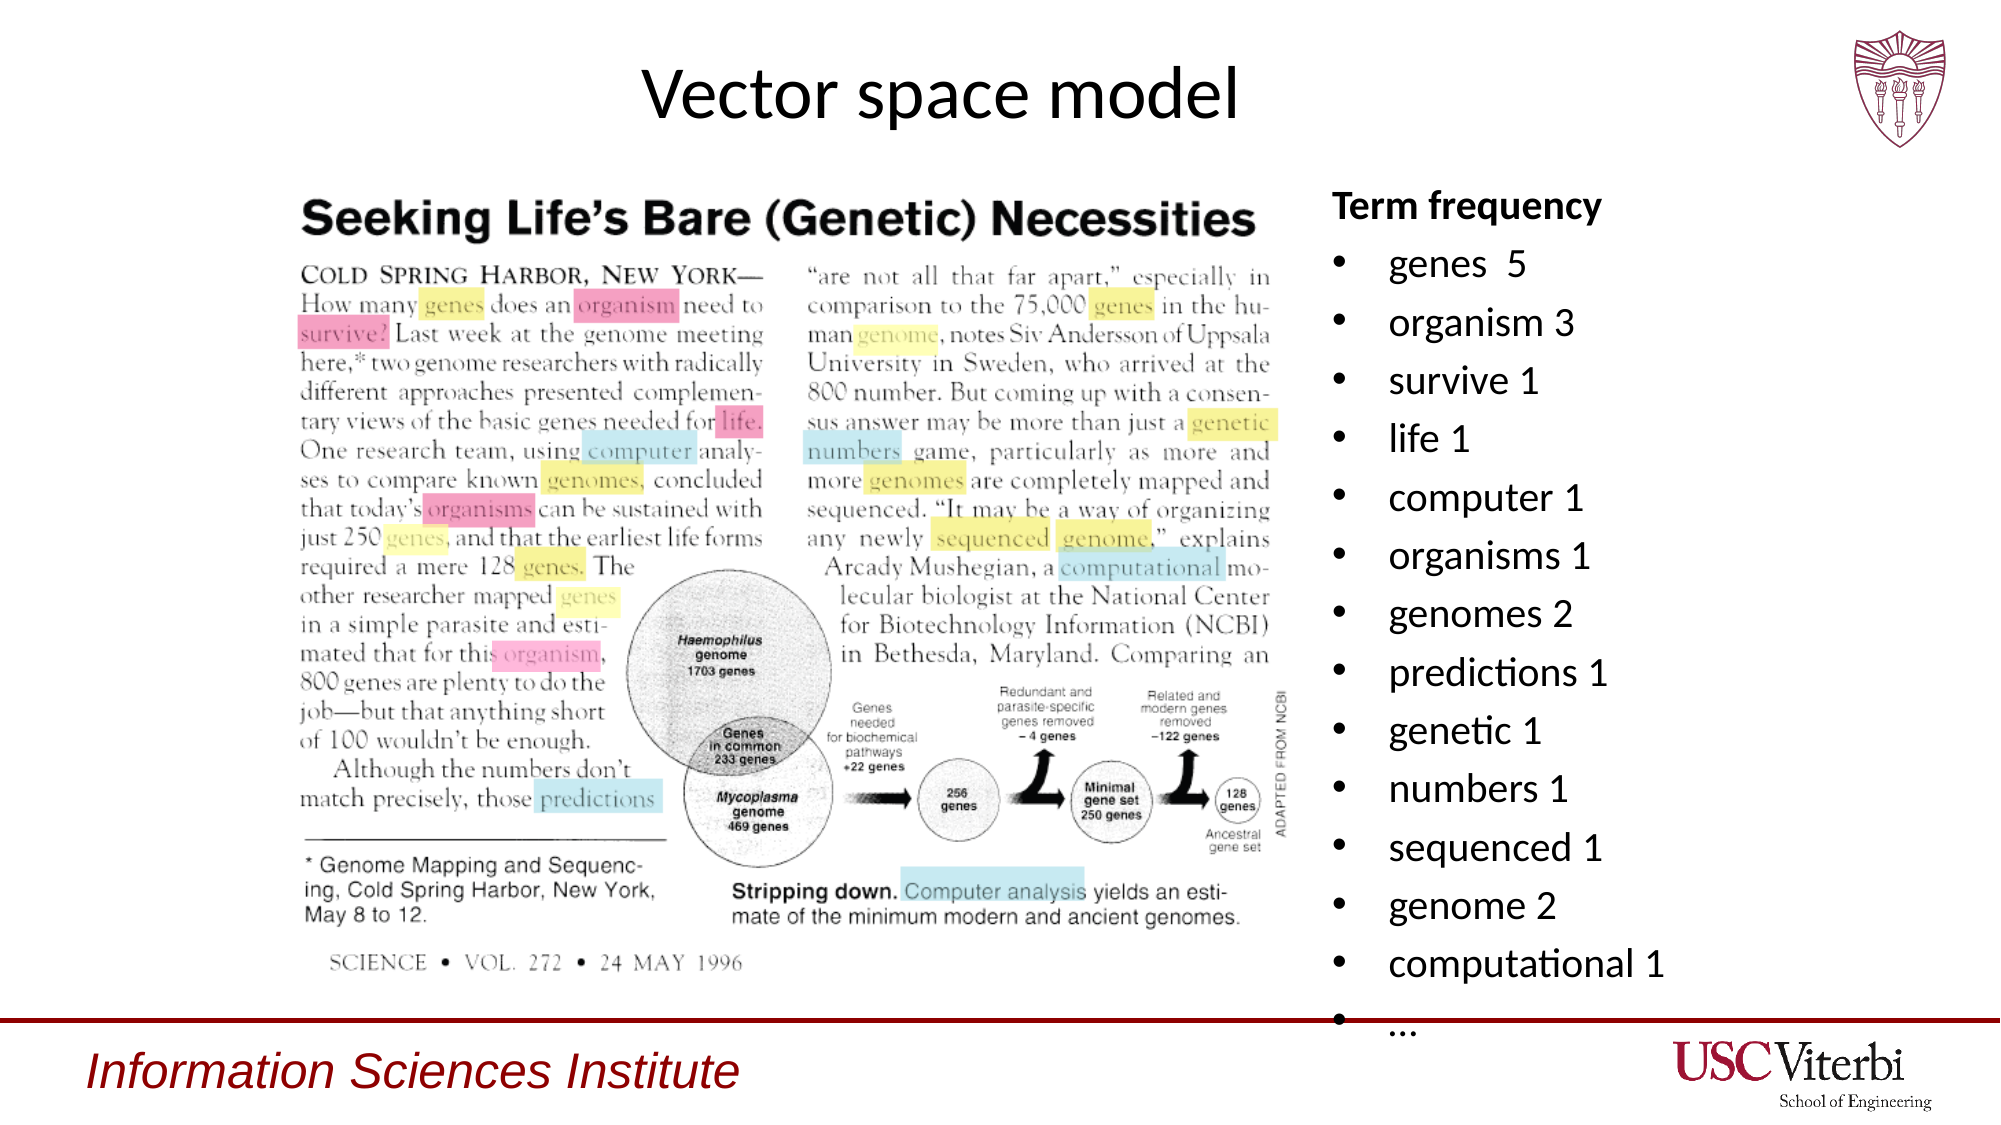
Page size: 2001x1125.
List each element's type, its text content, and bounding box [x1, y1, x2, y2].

picture [1641, 1027, 1964, 1118]
title Vector space model [99, 35, 1783, 141]
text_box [290, 190, 1292, 983]
picture [1824, 13, 1975, 164]
list Term frequency genes 5 organism 3 survive 1 life 1 computer 1 organisms 1 genomes 2 predictions 1 genetic 1 numbers 1 sequenced 1 genome 2 computational 1 … [1317, 170, 1709, 1079]
